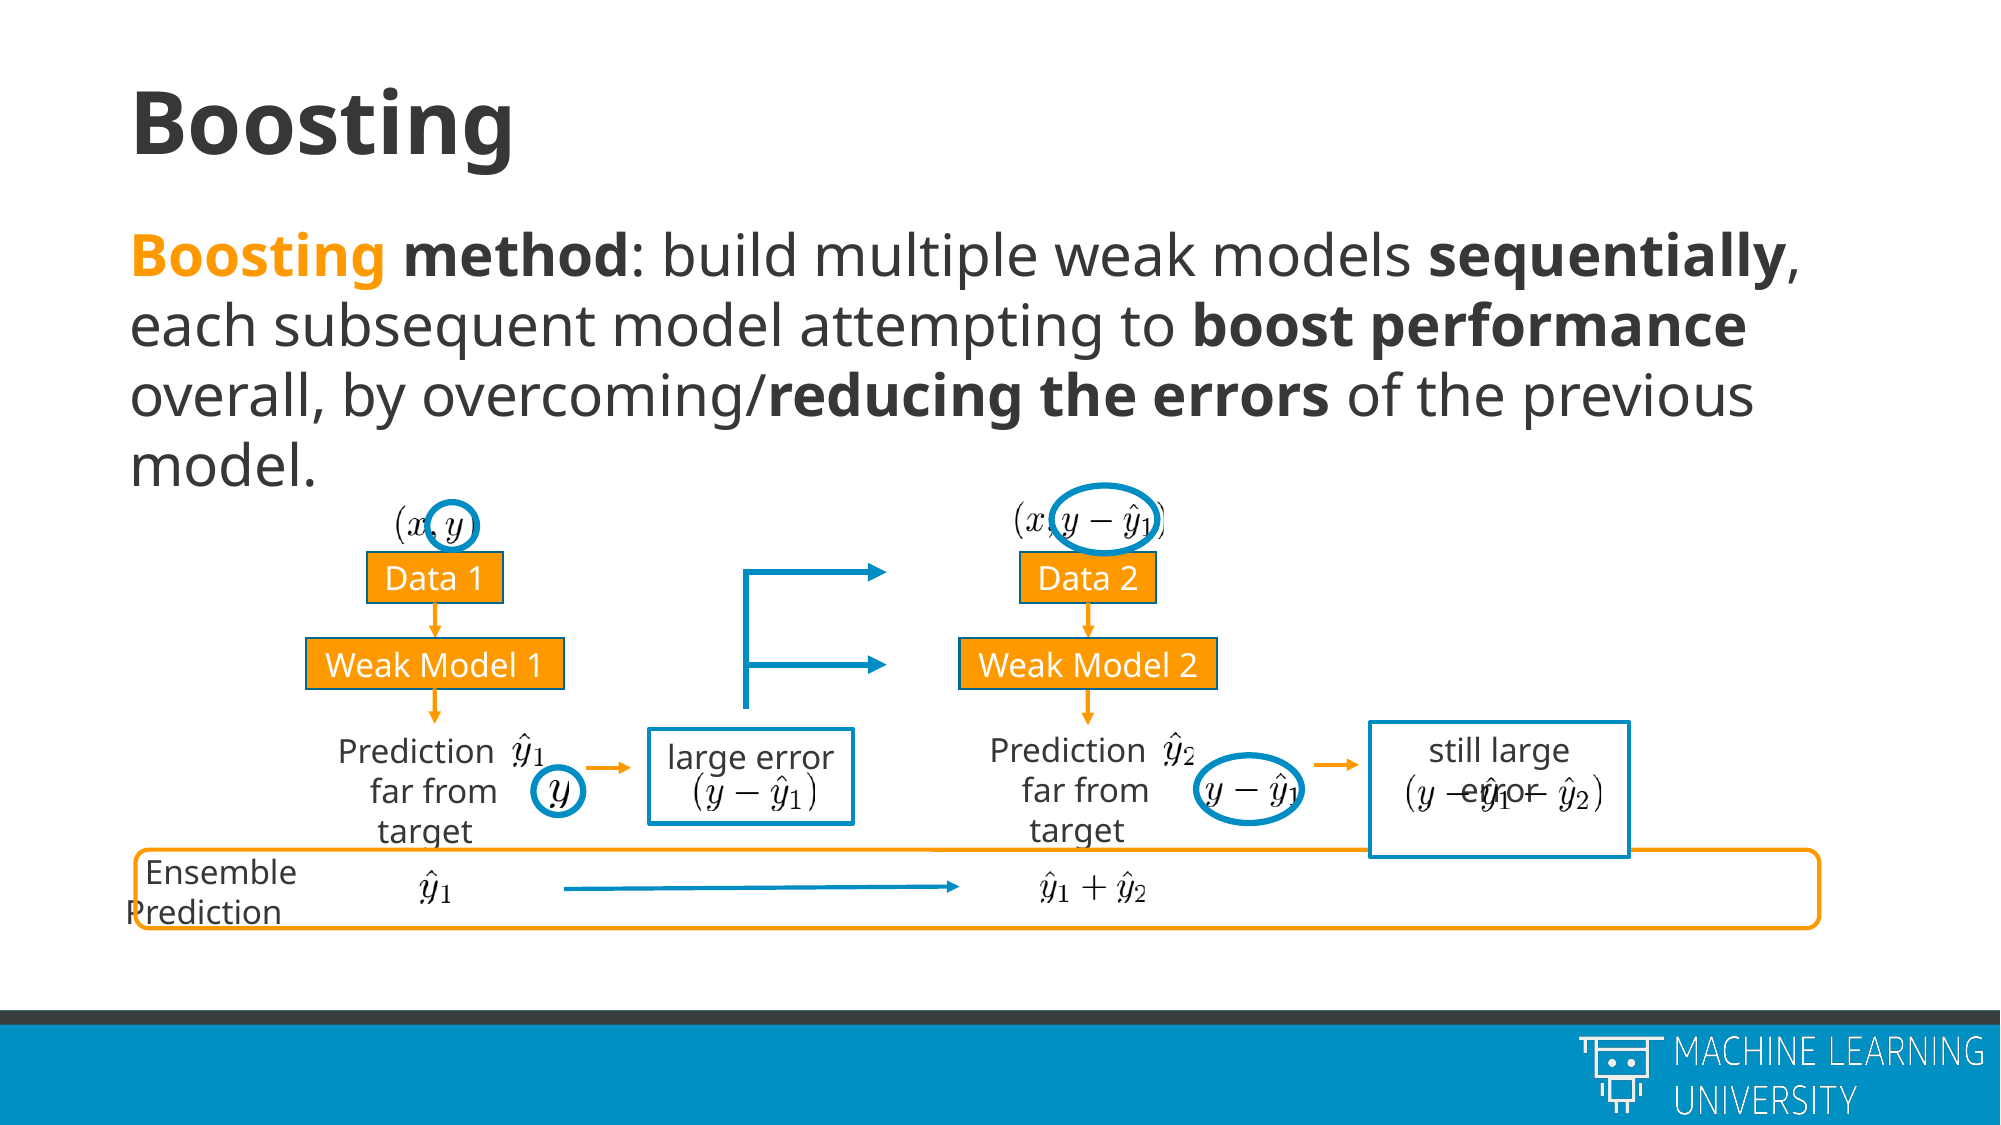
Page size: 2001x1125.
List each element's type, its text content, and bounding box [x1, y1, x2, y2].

picture [431, 506, 473, 544]
picture [1406, 773, 1602, 812]
text_box Weak Model 2 [958, 637, 1218, 690]
picture [419, 869, 450, 904]
text_box [1298, 774, 1303, 804]
picture [1205, 772, 1298, 807]
text_box Prediction far from target [961, 722, 1210, 848]
text_box [475, 514, 479, 538]
picture [1154, 500, 1164, 539]
text_box still large error [1369, 722, 1630, 857]
picture [1849, 1037, 1861, 1064]
picture [694, 771, 815, 811]
text_box Weak Model 1 [305, 637, 565, 690]
picture [1580, 1037, 1664, 1113]
text_box [569, 768, 585, 814]
picture [1163, 731, 1194, 766]
picture [395, 504, 434, 544]
text_box [434, 544, 470, 551]
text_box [309, 722, 569, 819]
text_box [134, 848, 1821, 930]
list Boosting method: build multiple weak models sequentially, each subsequent model attempting to boost performance overall, by overcoming/reducing the errors of the previous model. [114, 210, 1938, 455]
text_box Ensemble Prediction [97, 843, 346, 939]
text_box [1059, 484, 1150, 500]
picture [1056, 500, 1153, 539]
picture [1014, 500, 1055, 539]
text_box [746, 568, 887, 709]
text_box large error [649, 728, 854, 824]
picture [512, 732, 543, 767]
picture [1039, 870, 1145, 903]
text_box Data 2 [1019, 551, 1157, 604]
text_box [1059, 539, 1149, 555]
text_box Data 1 [366, 551, 504, 604]
text_box [1195, 754, 1296, 825]
title Boosting [114, 48, 1938, 210]
